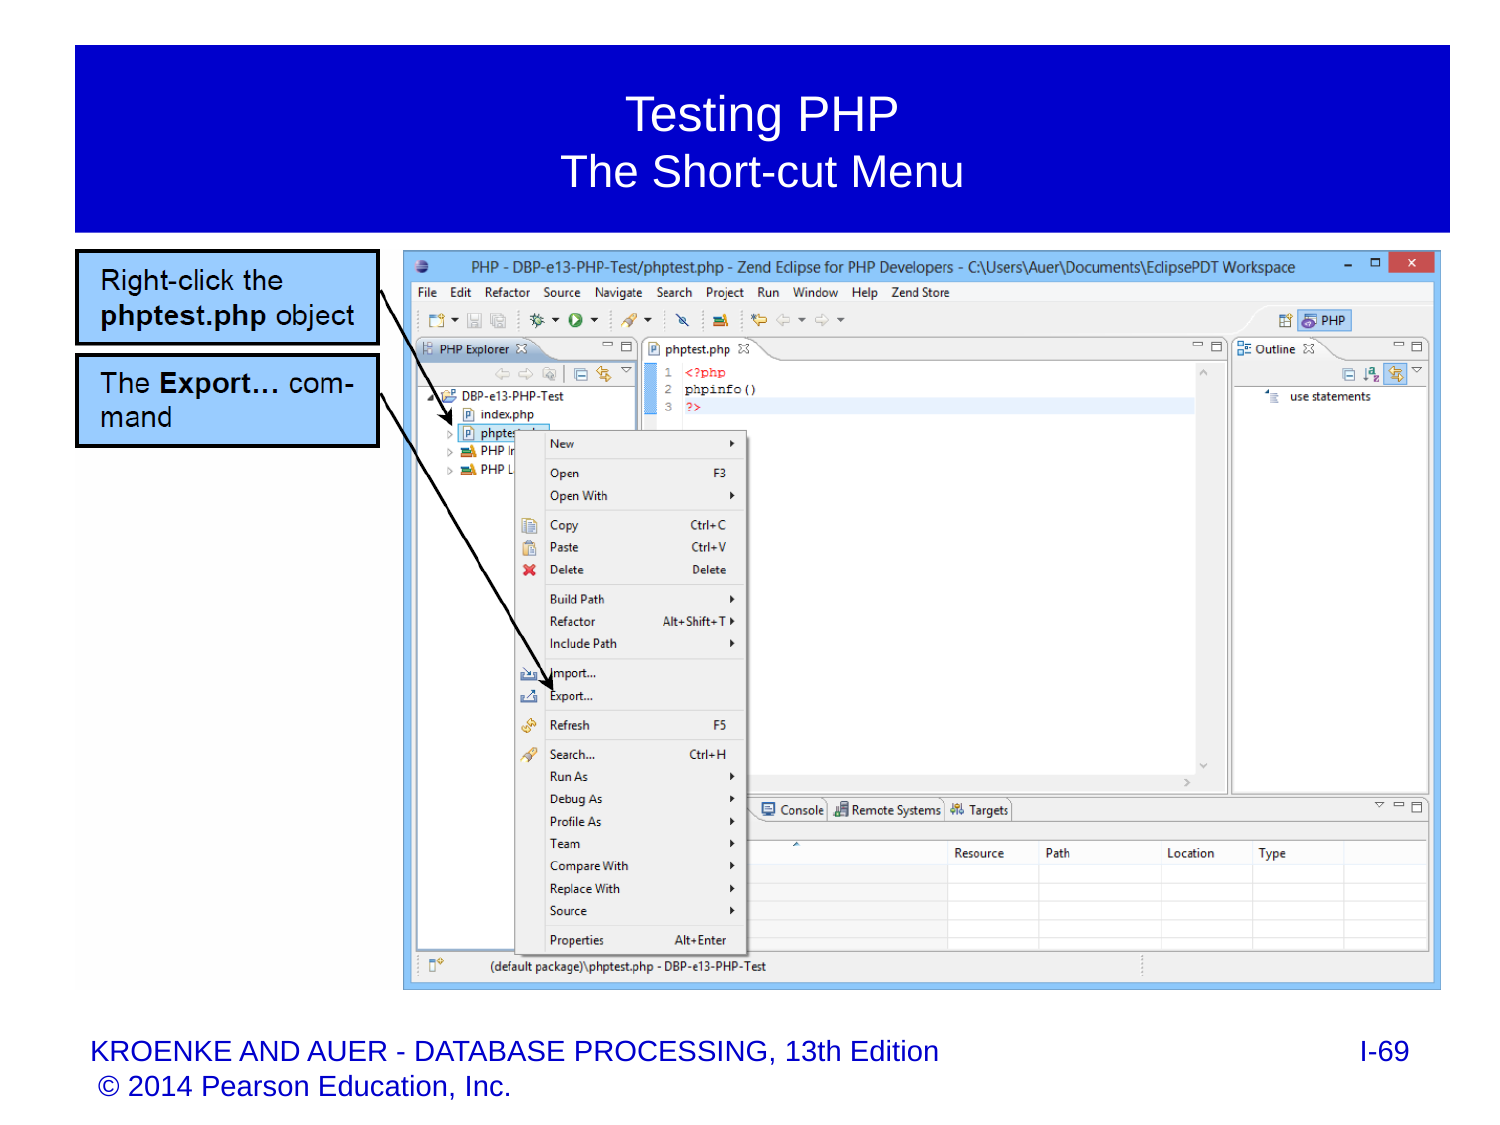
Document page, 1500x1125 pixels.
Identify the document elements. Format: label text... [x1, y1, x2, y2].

slide_number I-69 [1074, 1024, 1426, 1103]
picture [74, 249, 1441, 991]
title Testing PHP The Short-cut Menu [75, 45, 1450, 233]
footer KROENKE AND AUER - DATABASE PROCESSING, 13th Edition © 2014 Pearson Education, Inc. [74, 1024, 963, 1104]
